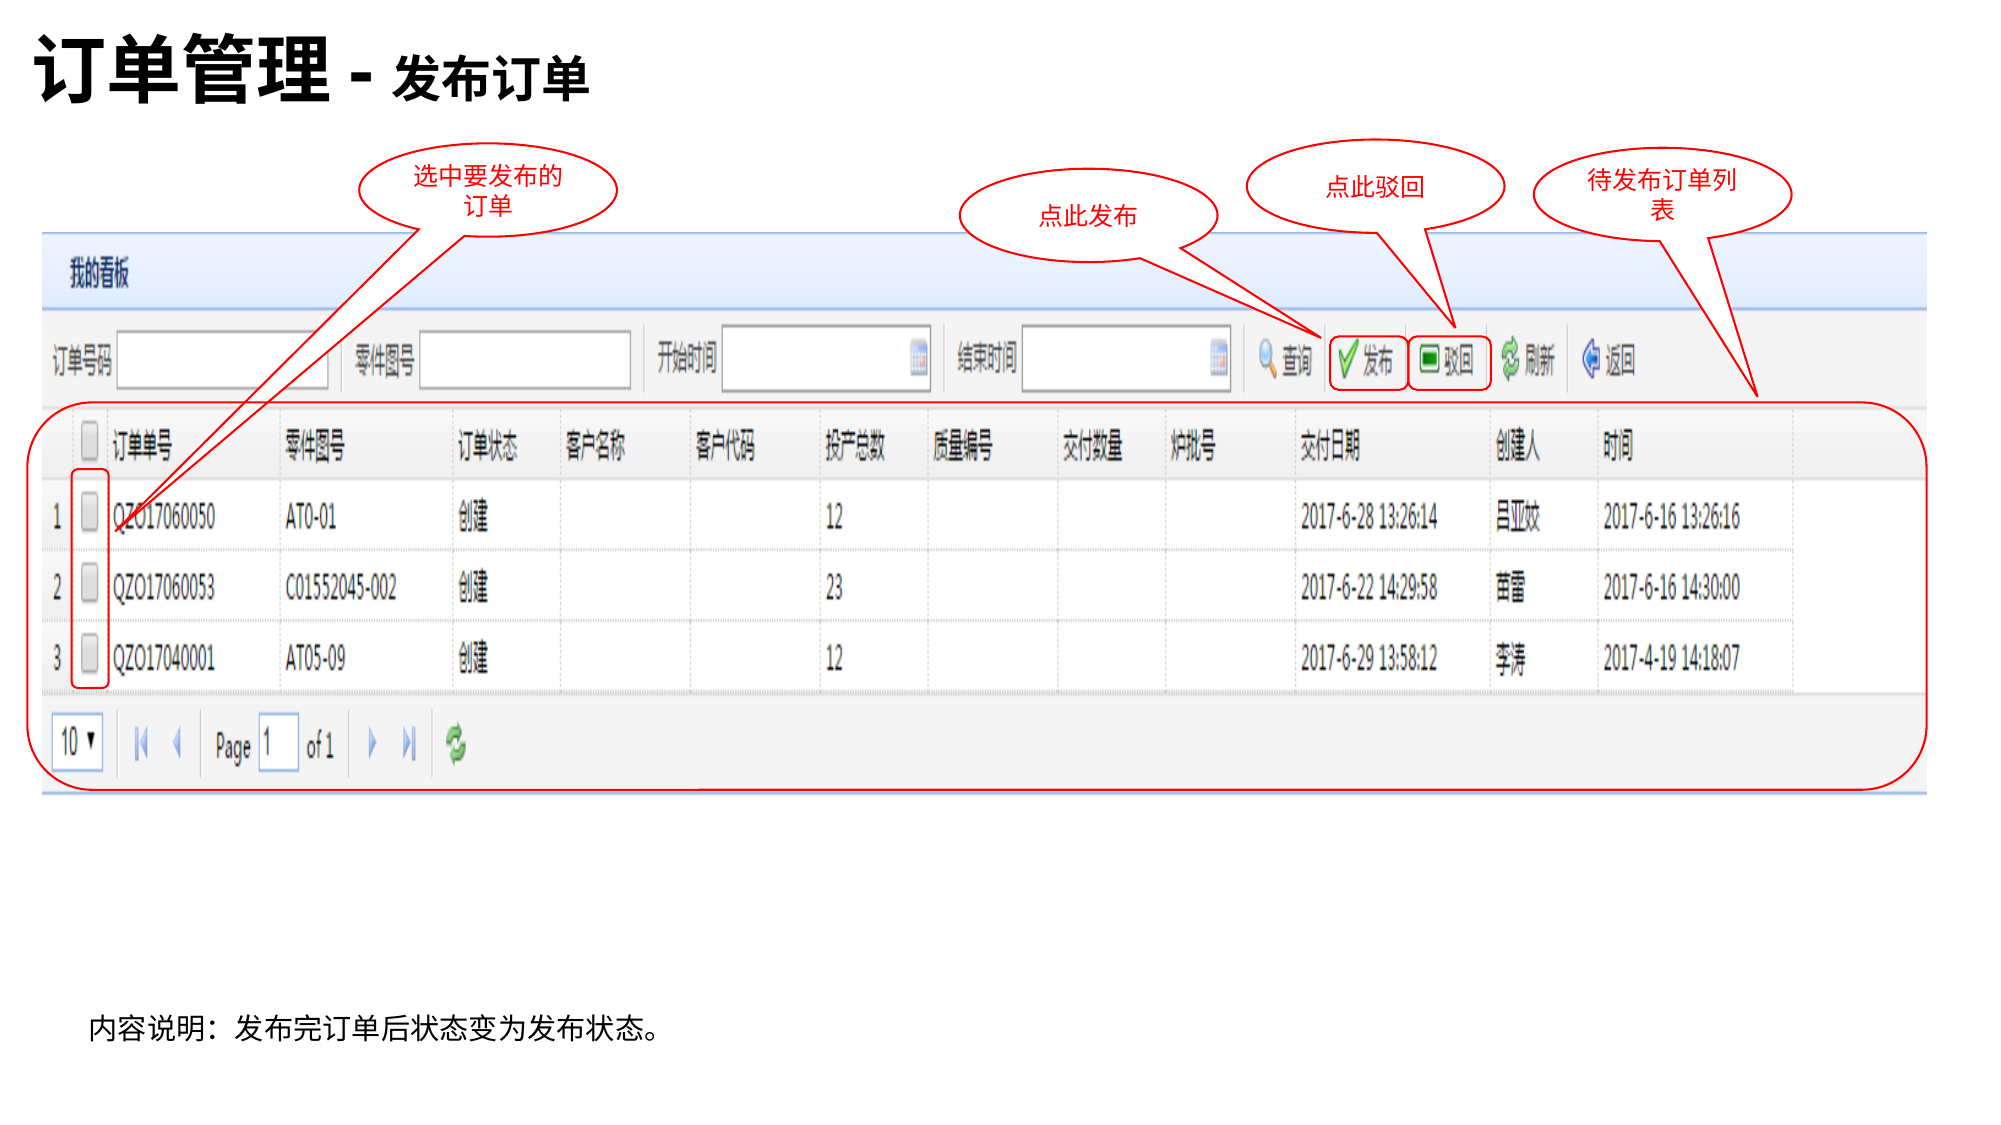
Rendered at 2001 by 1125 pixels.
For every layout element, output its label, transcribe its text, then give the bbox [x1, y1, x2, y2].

text_box 内容说明：发布完订单后状态变为发布状态。 [73, 1003, 689, 1053]
text_box 选中要发布的订单 [358, 142, 618, 232]
text_box 点此驳回 [1245, 138, 1506, 232]
picture [42, 232, 1927, 838]
text_box [26, 424, 42, 768]
text_box 订单管理-发布订单 [16, 15, 607, 121]
text_box 待发布订单列表 [1532, 146, 1793, 232]
text_box 点此发布 [958, 167, 1219, 232]
